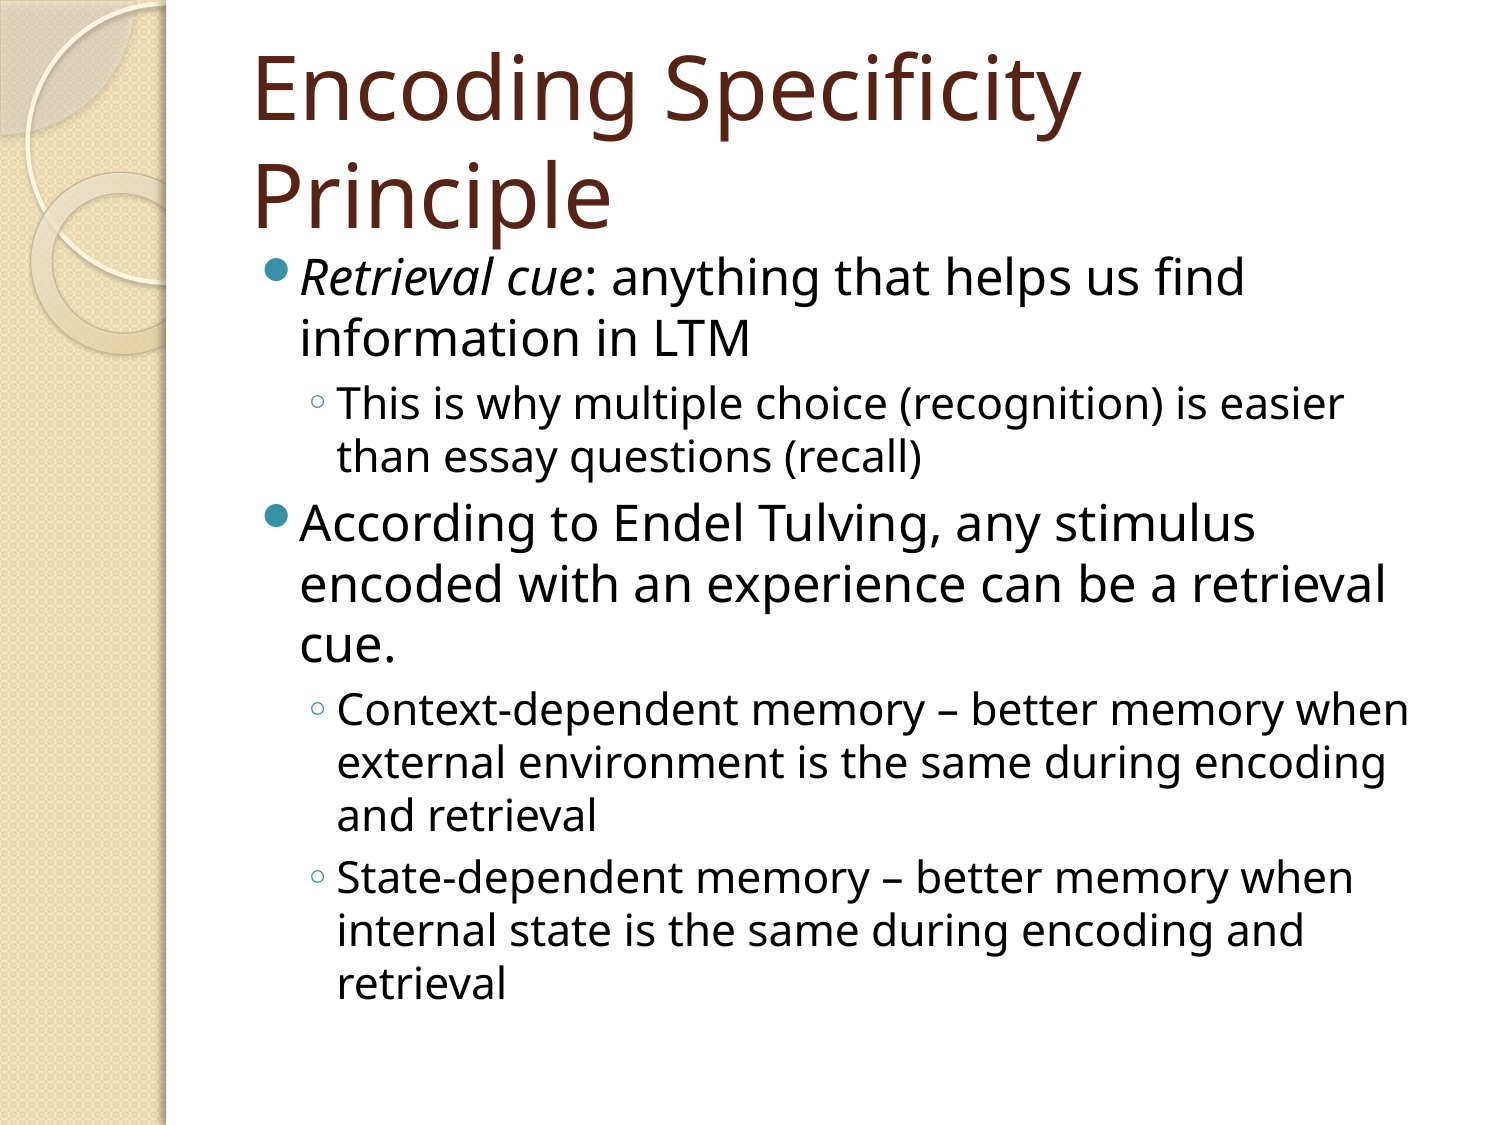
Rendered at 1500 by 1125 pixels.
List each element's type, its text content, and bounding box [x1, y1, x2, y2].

title Encoding Specificity Principle [235, 45, 1466, 233]
list Retrieval cue: anything that helps us find information in LTM This is why multiple choice (recognition) is easier than essay questions (recall) According to Endel Tulving, any stimulus encoded with an experience can be a retrieval cue. Context-dependent memory – better memory when external environment is the same during encoding and retrieval State-dependent memory – better memory when internal state is the same during encoding and retrieval [235, 237, 1466, 1025]
